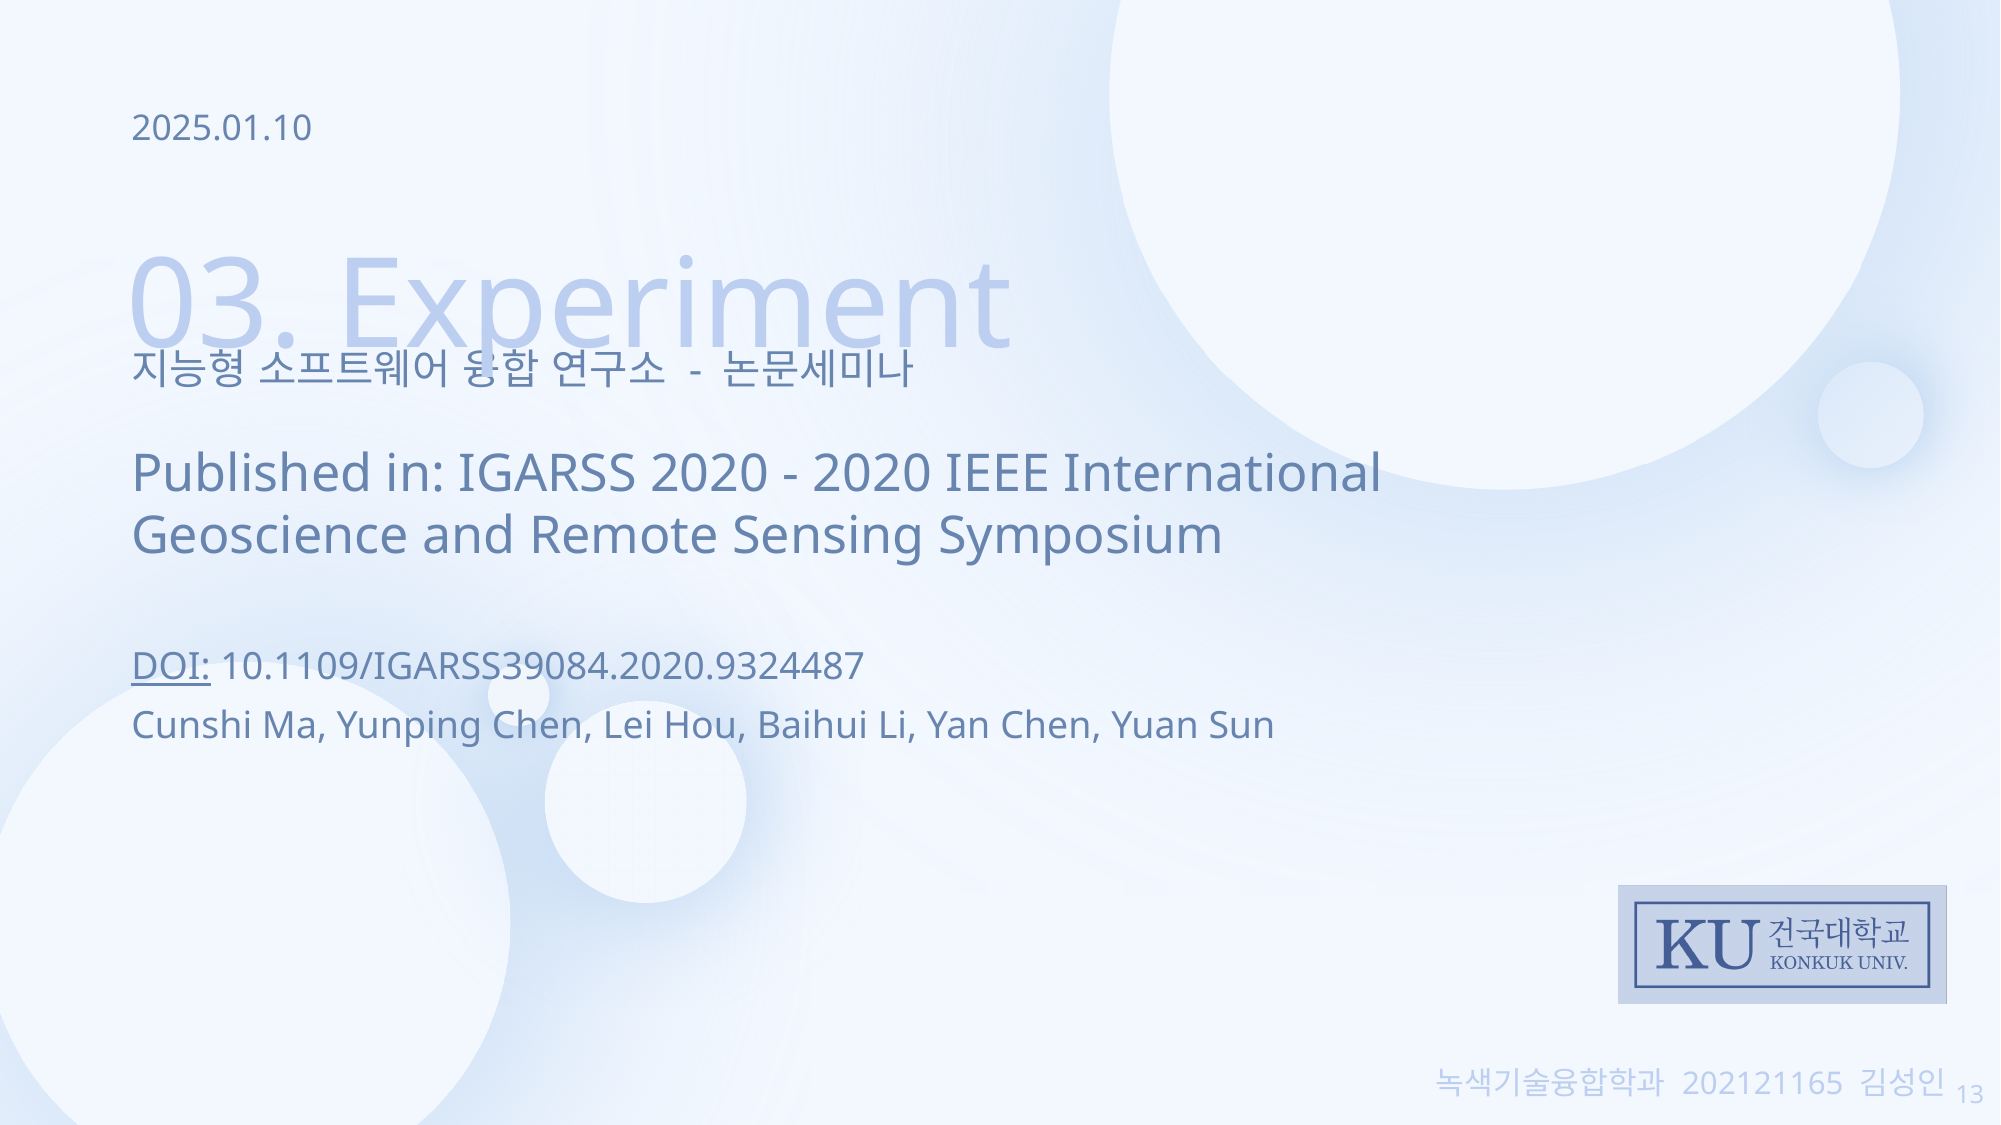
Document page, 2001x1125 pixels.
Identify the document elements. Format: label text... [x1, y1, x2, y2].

picture [0, 0, 2001, 1125]
text_box 녹색기술융합학과 202121165 김성인 [1237, 1044, 1961, 1108]
slide_number 12 [1549, 1065, 2000, 1125]
text_box 2025.01.10 [116, 98, 424, 156]
text_box 03. Experiment [111, 170, 2000, 381]
text_box 지능형 소프트웨어 융합 연구소 - 논문세미나 [116, 381, 1301, 401]
text_box Published in: IGARSS 2020 - 2020 IEEE International Geoscience and Remote Sensing Symposium DOI: 10.1109/IGARSS39084.2020.9324487 Cunshi Ma, Yunping Chen, Lei Hou, Baihui Li, Yan Chen, Yuan Sun [116, 431, 1533, 754]
